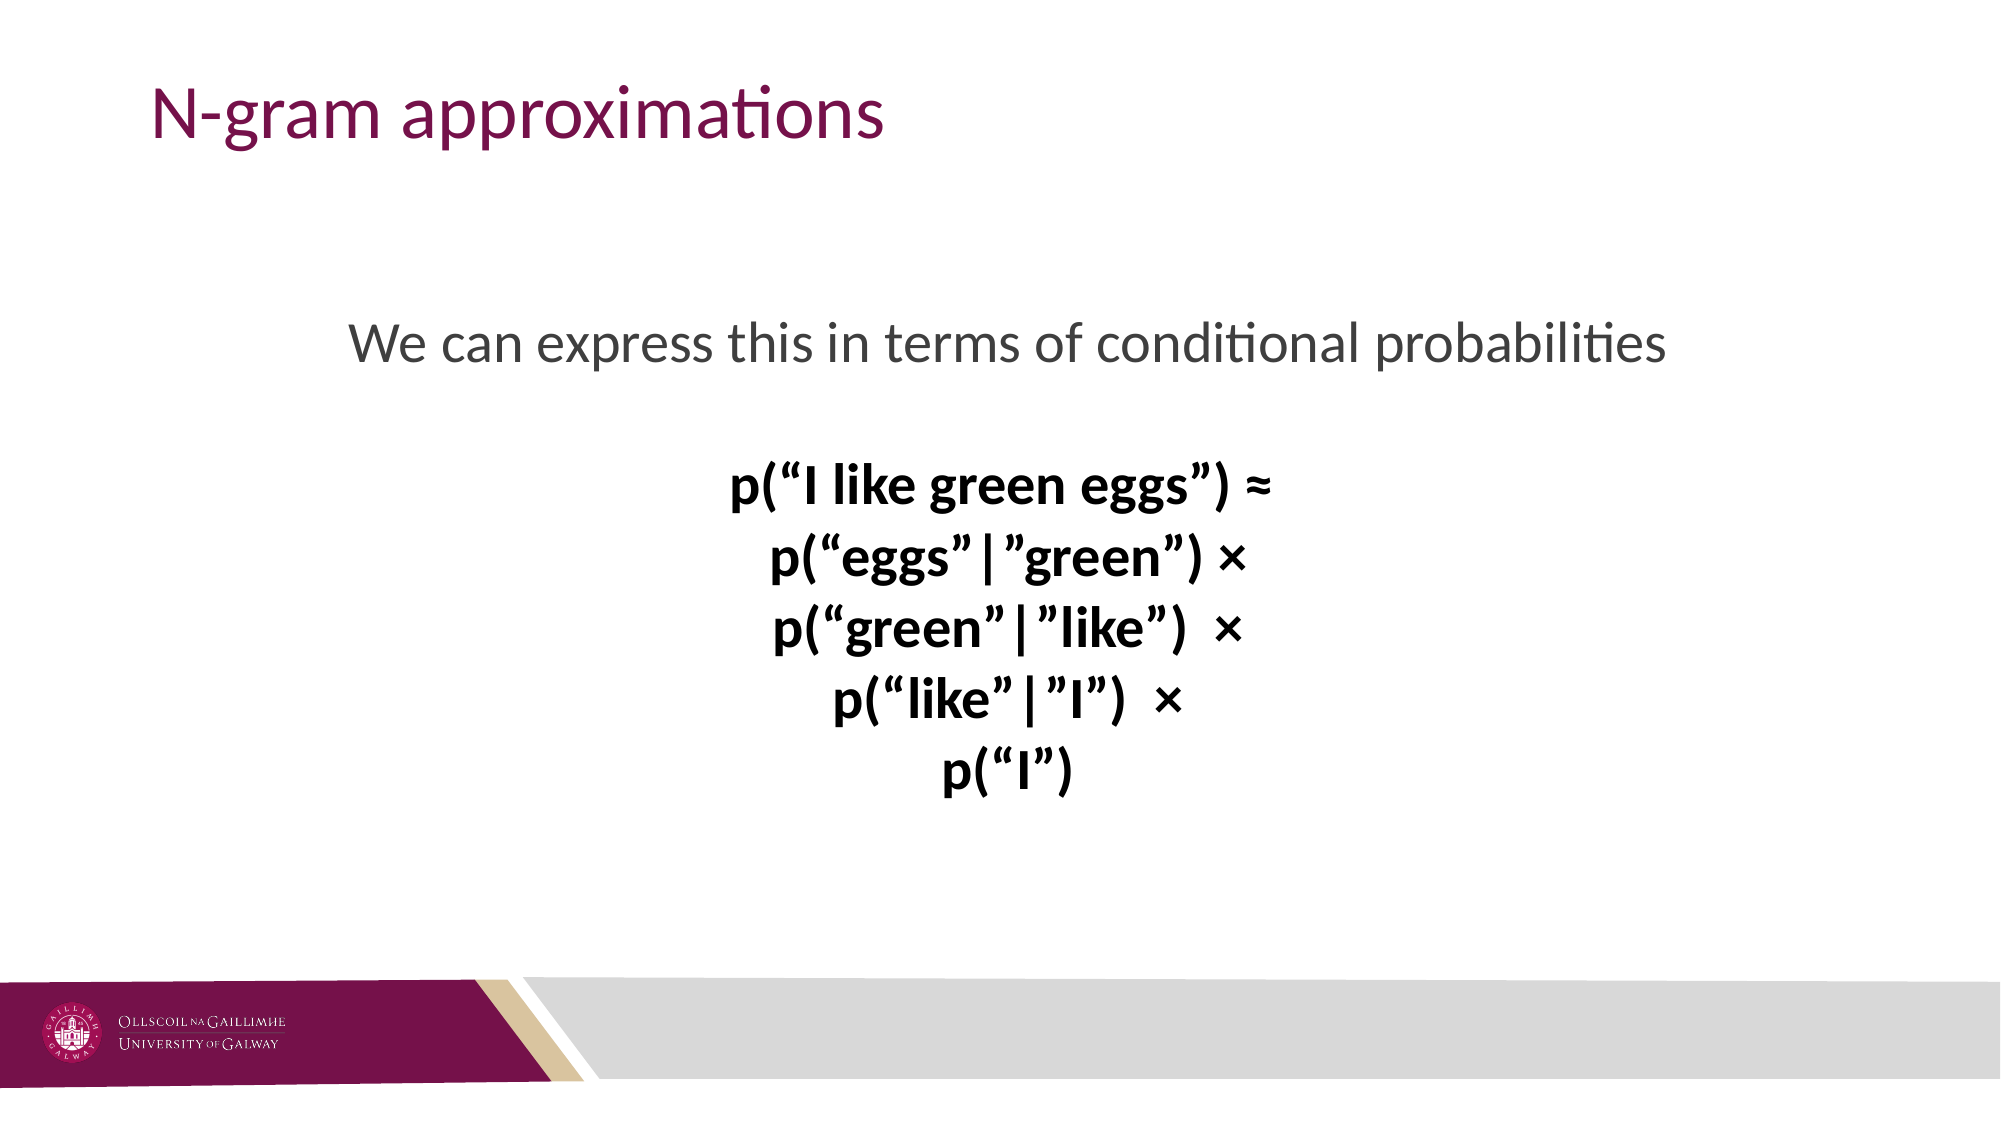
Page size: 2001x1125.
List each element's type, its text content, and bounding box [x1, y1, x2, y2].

list We can express this in terms of conditional probabilities p(“I like green eggs”) ≈ p(“eggs”|”green”) × p(“green”|”like”) × p(“like”|”I”) × p(“I”) [137, 299, 1863, 925]
title N-gram approximations [137, 59, 1863, 278]
picture [42, 1002, 285, 1063]
